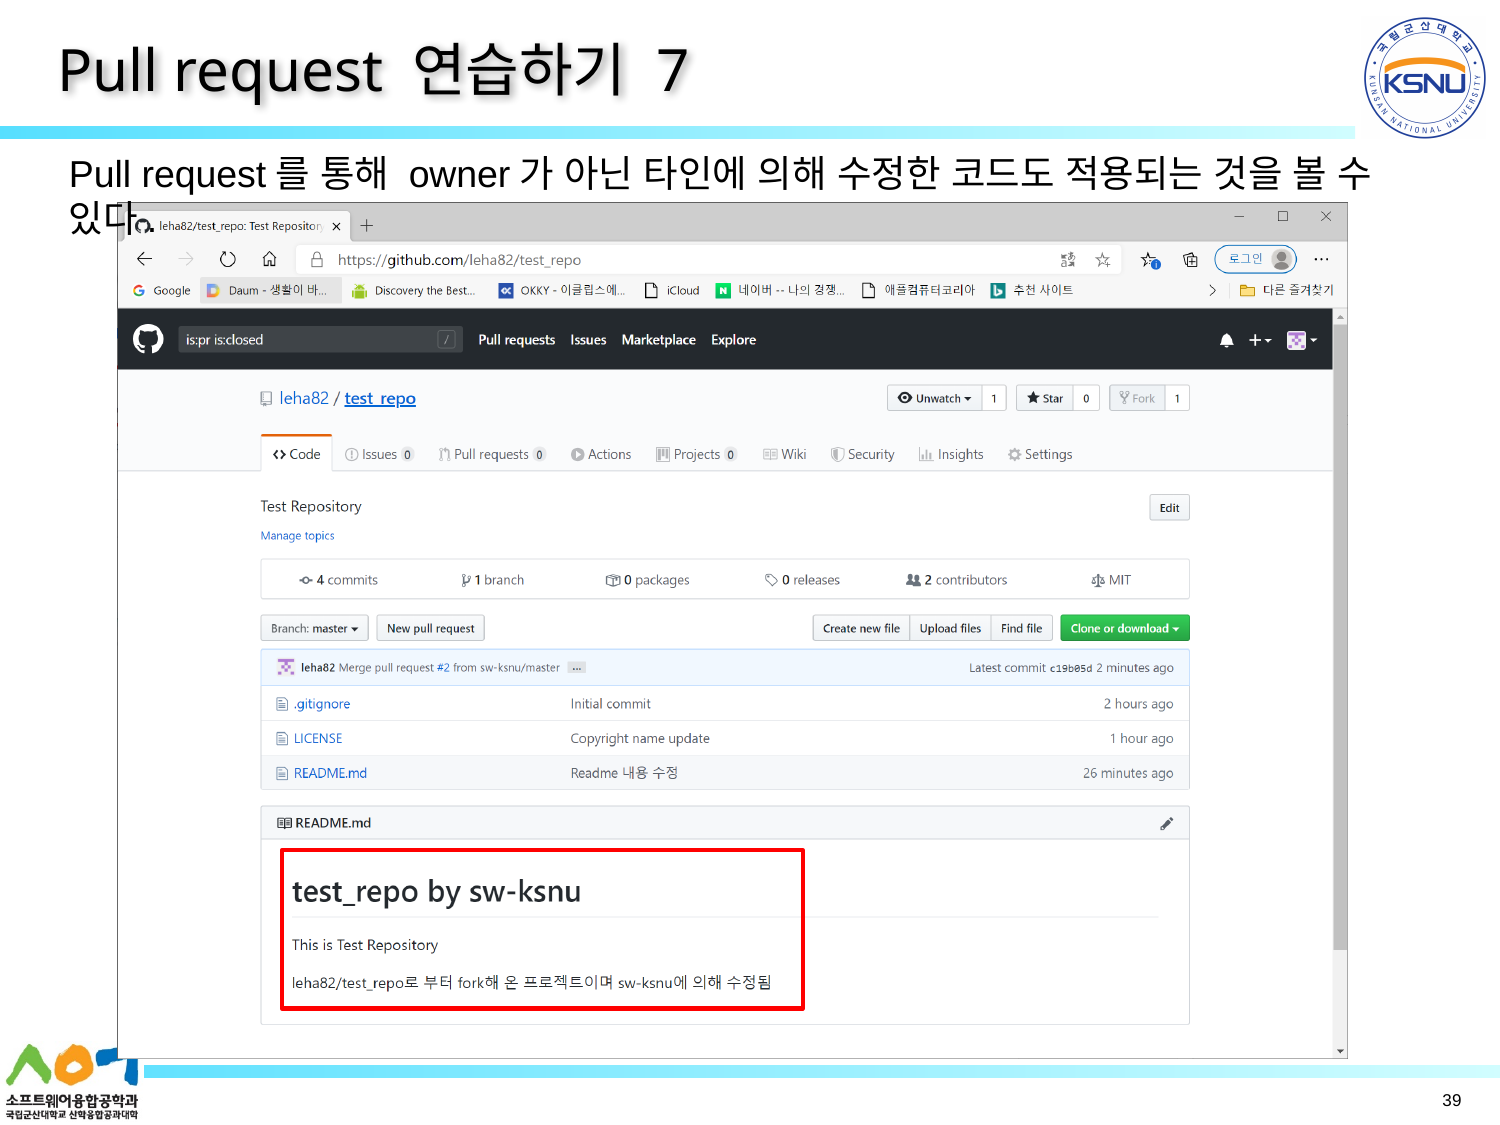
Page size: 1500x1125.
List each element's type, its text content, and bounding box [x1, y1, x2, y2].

picture [0, 202, 1349, 1122]
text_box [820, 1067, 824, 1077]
slide_number 81 [1015, 1066, 1019, 1077]
title Pull request 연습하기 7 [42, 20, 1349, 116]
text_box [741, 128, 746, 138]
picture [1361, 16, 1486, 139]
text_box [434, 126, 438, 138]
slide_number 39 [1330, 1081, 1477, 1122]
text_box Pull request를 통해 owner가 아닌 타인에 의해 수정한 코드도 적용되는 것을 볼 수 있다. [54, 142, 1412, 248]
text_box [250, 126, 254, 138]
